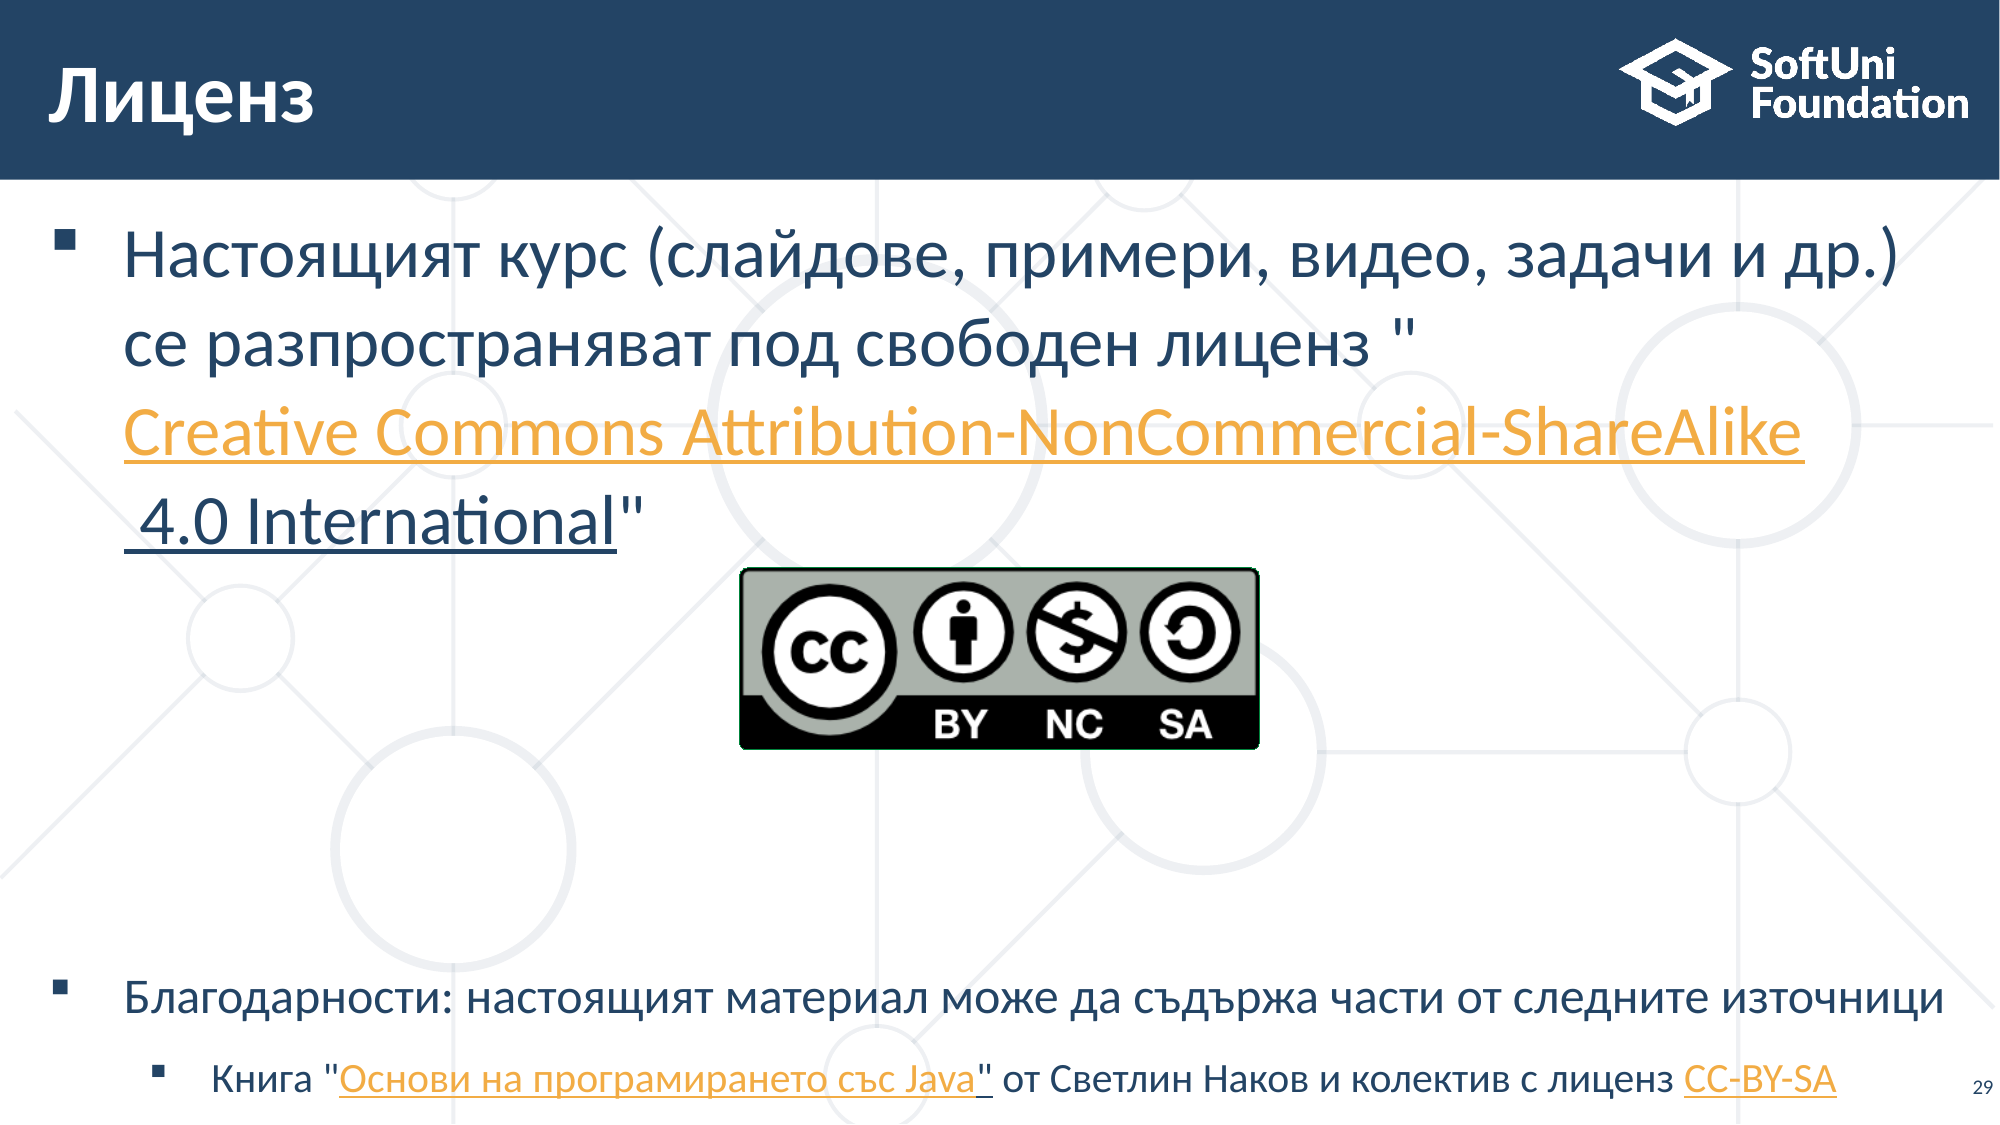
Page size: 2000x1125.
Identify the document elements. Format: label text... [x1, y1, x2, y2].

picture [1618, 38, 1968, 126]
slide_number 29 [1929, 1070, 2000, 1103]
picture [739, 567, 1260, 751]
list Настоящият курс (слайдове, примери, видео, задачи и др.) се разпространяват под свободен лиценз "Creative Commons Attribution-NonCommercial-ShareAlike 4.0 International" Благодарности: настоящият материал може да съдържа части от следните източници Книга "Основи на програмирането със Java" от Светлин Наков и колектив с лиценз CC-BY-SA [31, 196, 1970, 1050]
title Лиценз [31, 16, 1591, 162]
